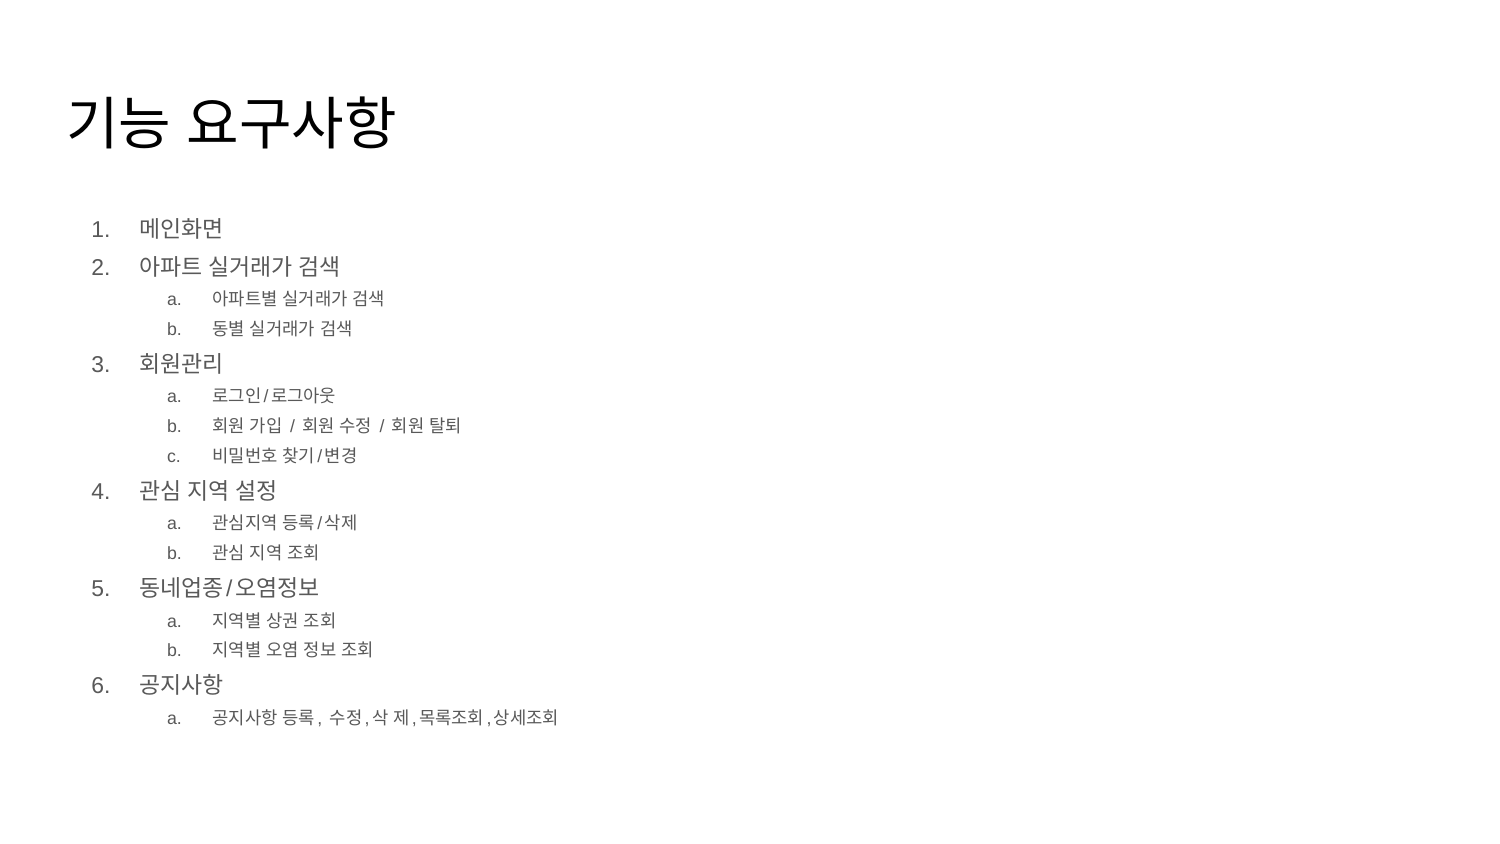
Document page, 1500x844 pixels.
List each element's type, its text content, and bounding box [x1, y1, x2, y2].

title 기능 요구사항 [51, 77, 1449, 172]
list 메인화면 아파트 실거래가 검색 아파트별 실거래가 검색 동별 실거래가 검색 회원관리 로그인/로그아웃 회원 가입 / 회원 수정 / 회원 탈퇴 비밀번호 찾기/변경 관심 지역 설정 관심지역 등록/삭제 관심 지역 조회 동네업종/오염정보 지역별 상권 조회 지역별 오염 정보 조회 공지사항 공지사항 등록, 수정,삭 제,목록조회,상세조회 [51, 189, 627, 750]
